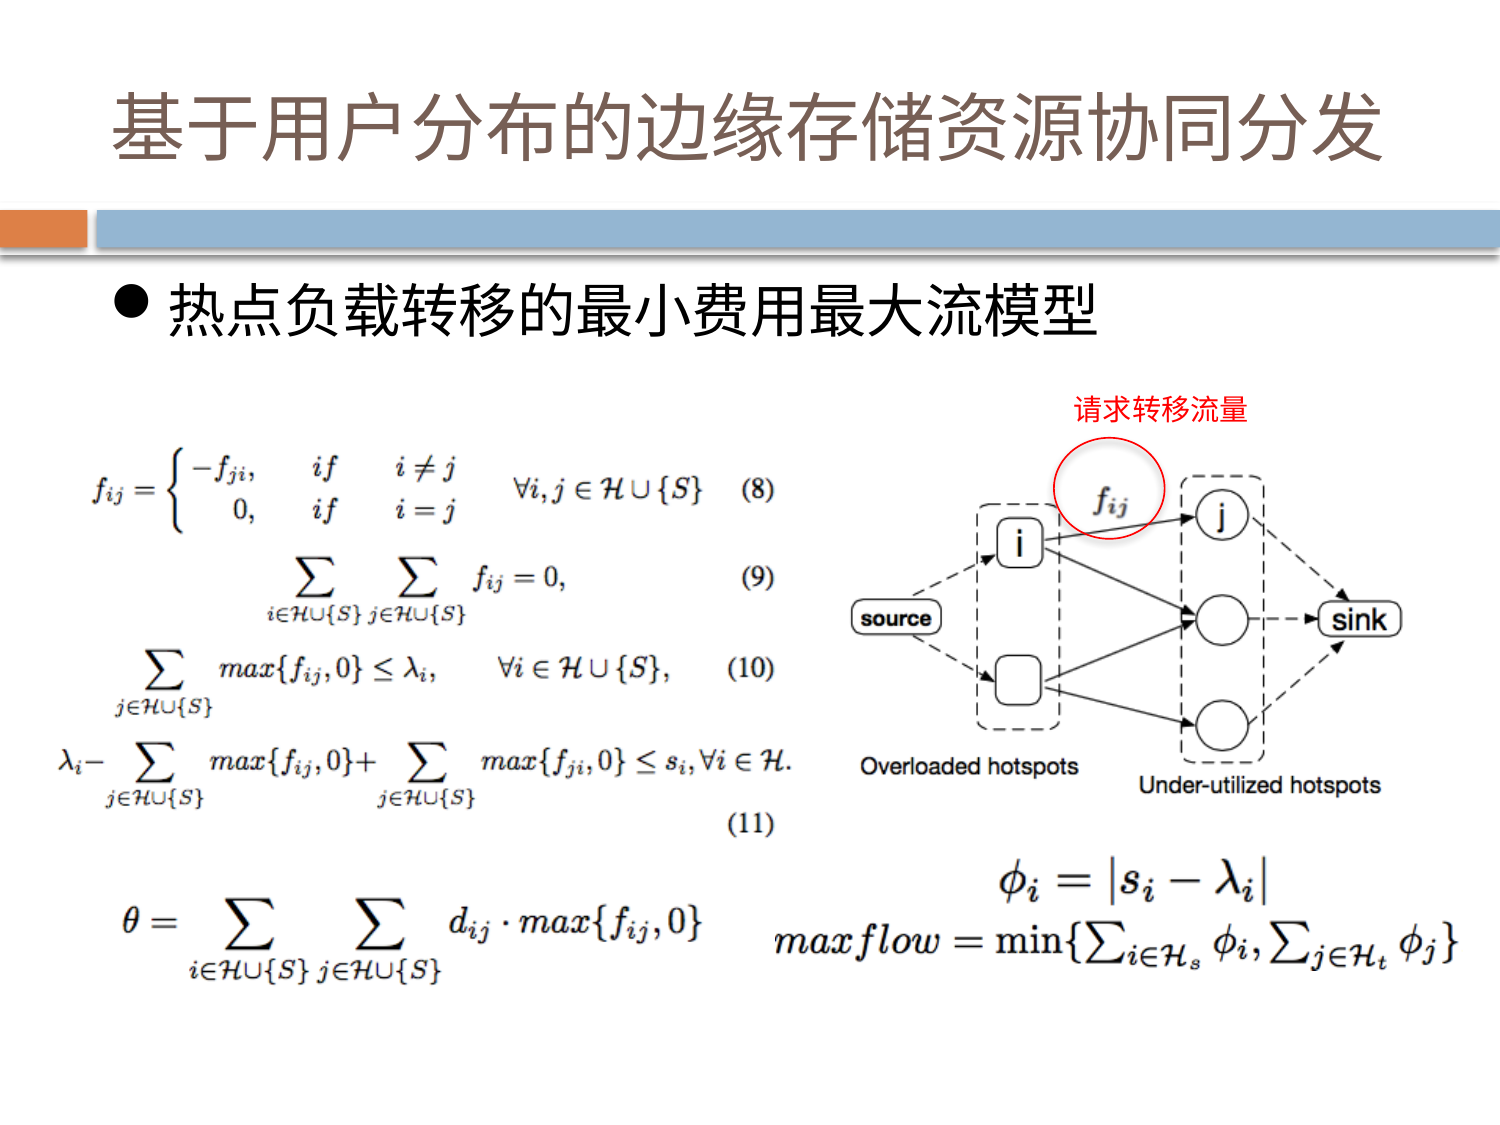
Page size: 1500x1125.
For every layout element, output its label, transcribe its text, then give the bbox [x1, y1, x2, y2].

text_box 请求转移流量 [1058, 383, 1500, 434]
text_box [1058, 436, 1161, 467]
picture [775, 911, 1464, 971]
text_box 热点负载转移的最小费用最大流模型 [94, 266, 1457, 352]
picture [42, 437, 796, 840]
picture [113, 881, 732, 1000]
picture [846, 468, 1410, 802]
title 基于用户分布的边缘存储资源协同分发 [95, 15, 1500, 235]
picture [995, 853, 1273, 910]
